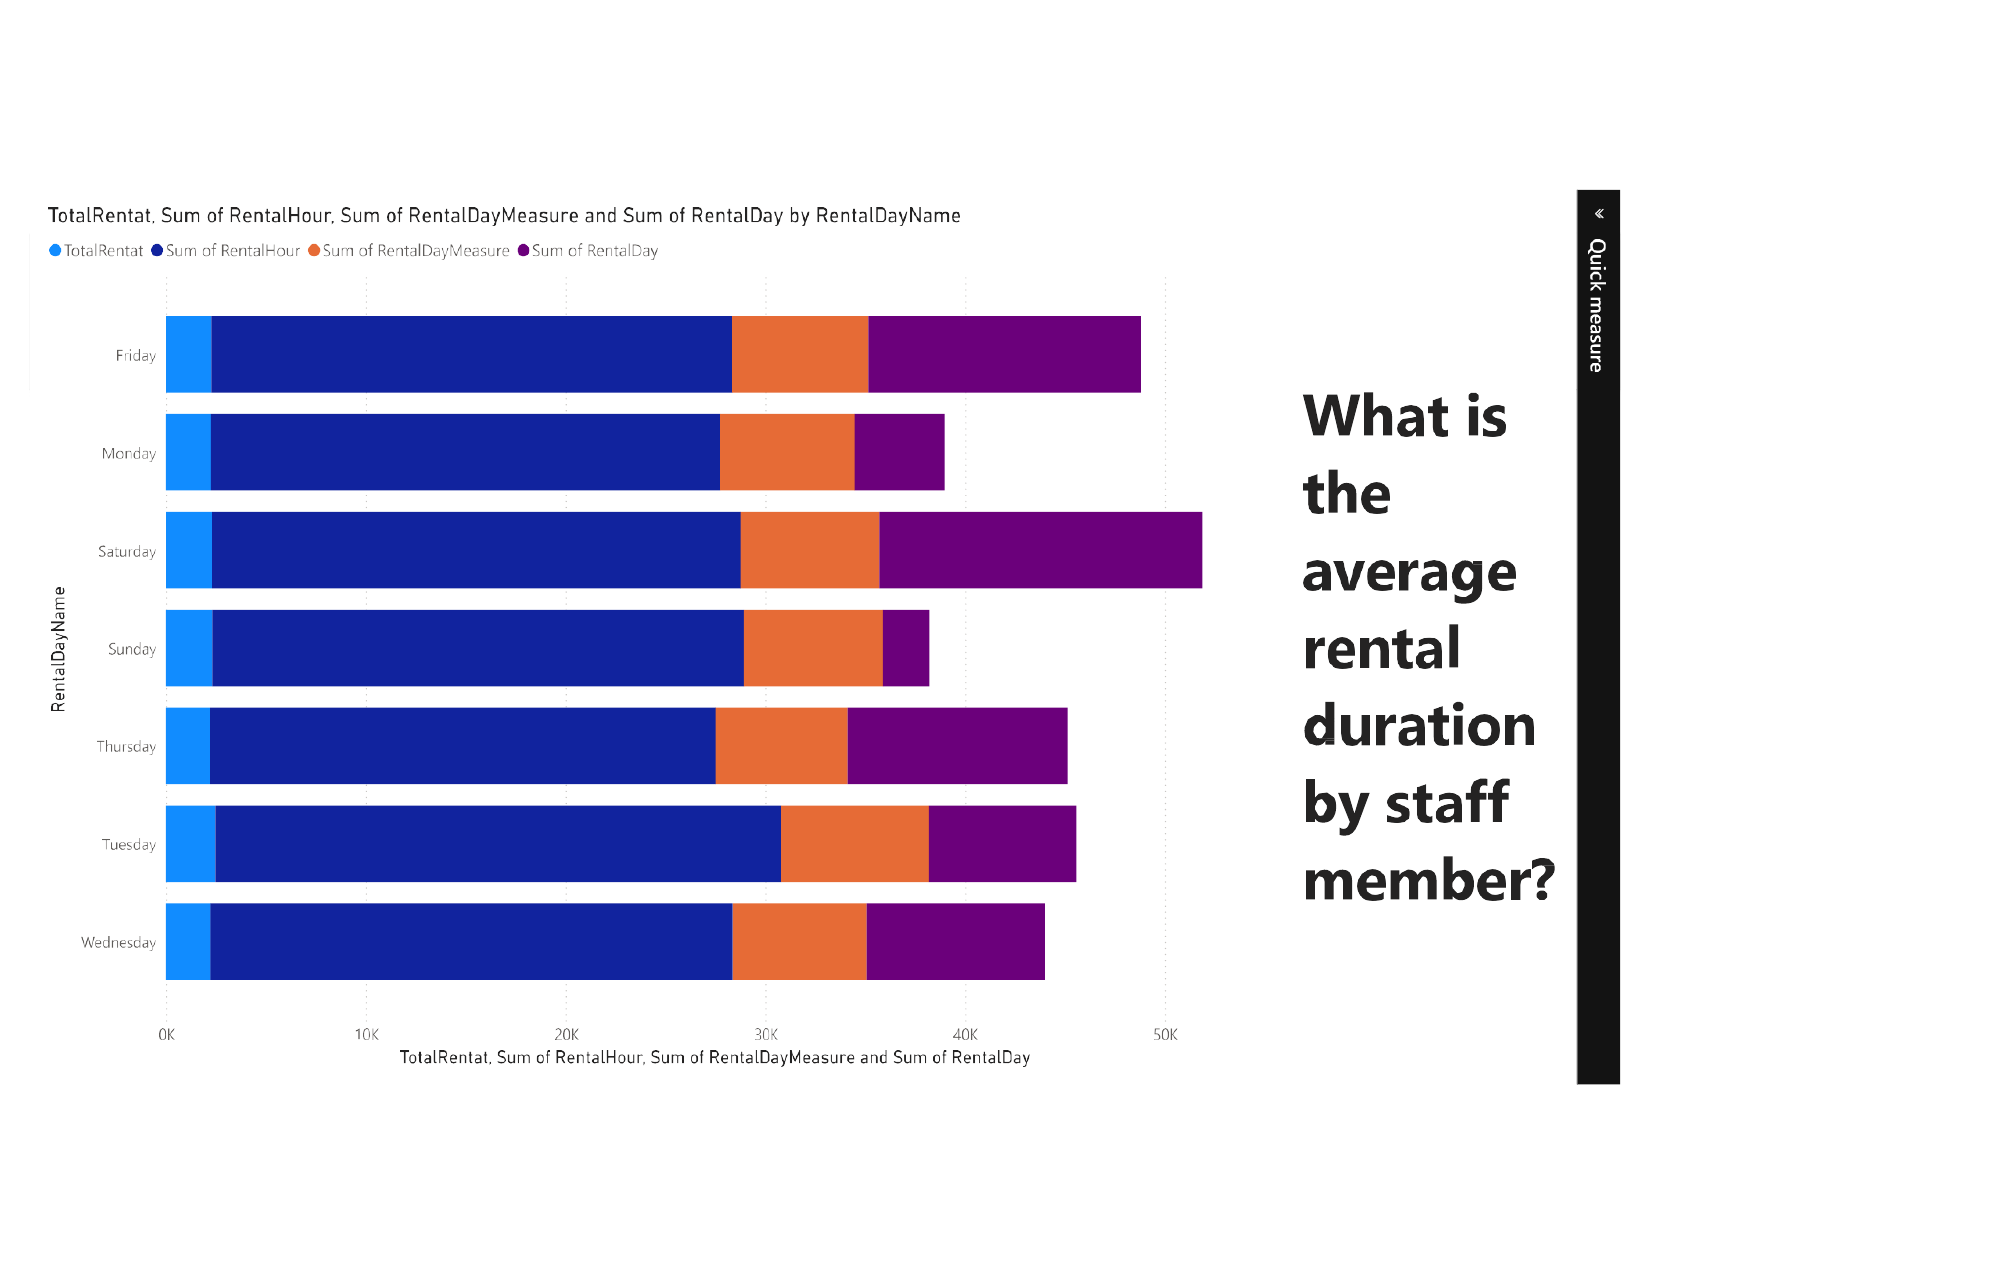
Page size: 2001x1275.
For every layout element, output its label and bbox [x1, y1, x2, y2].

text_box [847, 707, 948, 785]
picture [400, 1050, 1031, 1067]
text_box [210, 903, 350, 980]
text_box [1183, 511, 1203, 589]
picture [103, 446, 156, 462]
text_box [1576, 189, 1621, 1085]
picture [81, 936, 156, 951]
text_box [583, 413, 720, 491]
text_box [1376, 701, 1534, 746]
text_box [383, 413, 549, 491]
text_box [953, 277, 978, 1040]
text_box [983, 707, 1068, 785]
text_box [782, 413, 854, 491]
text_box [383, 609, 549, 687]
text_box [754, 277, 779, 1040]
text_box [720, 413, 749, 491]
text_box [1304, 701, 1370, 746]
text_box [868, 316, 948, 393]
text_box [1303, 469, 1391, 514]
text_box [983, 903, 1045, 980]
text_box [179, 707, 210, 785]
picture [99, 544, 156, 560]
text_box [583, 511, 740, 589]
text_box [211, 316, 350, 393]
picture [102, 838, 156, 854]
text_box [1305, 624, 1459, 669]
text_box [782, 805, 928, 883]
text_box [983, 511, 1149, 589]
text_box [732, 316, 749, 393]
picture [50, 587, 68, 711]
text_box [179, 413, 210, 491]
text_box [983, 805, 1077, 883]
text_box [210, 413, 350, 491]
text_box [740, 511, 749, 589]
text_box [583, 903, 732, 980]
text_box [179, 316, 211, 393]
picture [108, 642, 156, 658]
text_box [882, 609, 930, 687]
text_box [1338, 792, 1370, 836]
text_box [212, 511, 350, 589]
text_box [1302, 392, 1449, 437]
text_box [179, 511, 212, 589]
text_box [383, 707, 549, 785]
text_box [383, 805, 549, 883]
picture [97, 740, 156, 756]
text_box [782, 511, 879, 589]
text_box [983, 316, 1141, 393]
text_box [179, 903, 210, 980]
text_box [782, 707, 847, 785]
text_box [743, 609, 749, 687]
text_box [179, 609, 212, 687]
text_box [212, 609, 350, 687]
text_box [879, 511, 948, 589]
text_box [1306, 779, 1337, 823]
text_box [383, 903, 549, 980]
picture [48, 206, 960, 226]
text_box [782, 316, 868, 393]
picture [48, 242, 659, 260]
text_box [1154, 277, 1178, 1040]
text_box [383, 316, 549, 393]
text_box [1468, 392, 1506, 437]
text_box [715, 707, 749, 785]
text_box [854, 413, 945, 491]
text_box [1305, 856, 1556, 901]
text_box [159, 277, 176, 1040]
picture [117, 349, 156, 364]
text_box [215, 805, 350, 883]
text_box [179, 805, 215, 883]
text_box [928, 805, 948, 883]
text_box [782, 609, 882, 687]
text_box [355, 277, 379, 1040]
text_box [1303, 560, 1516, 604]
text_box [1386, 778, 1510, 823]
text_box [782, 903, 866, 980]
text_box [583, 707, 715, 785]
text_box [383, 511, 549, 589]
text_box [583, 316, 732, 393]
text_box [583, 609, 743, 687]
text_box [866, 903, 948, 980]
text_box [583, 805, 749, 883]
text_box [554, 277, 579, 1040]
text_box [210, 707, 350, 785]
text_box [732, 903, 749, 980]
